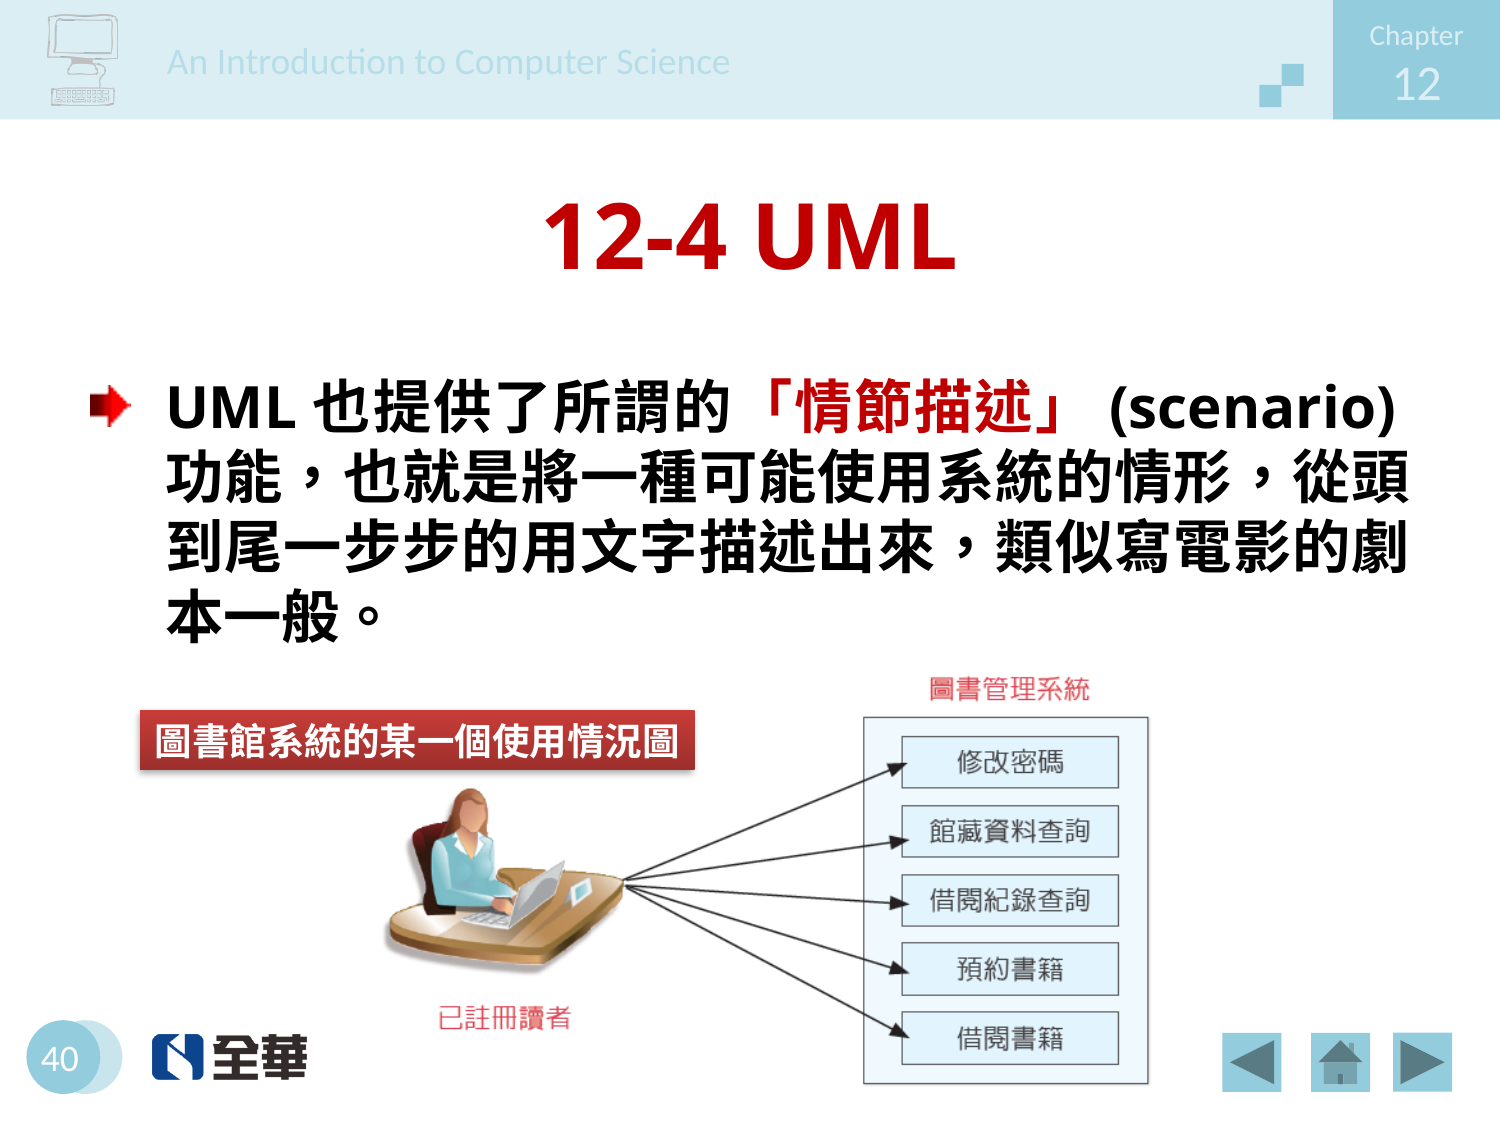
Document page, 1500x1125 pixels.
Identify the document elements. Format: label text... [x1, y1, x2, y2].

title 12-4 UML [75, 138, 1425, 327]
list UML也提供了所謂的「情節描述」(scenario)功能，也就是將一種可能使用系統的情形，從頭到尾一步步的用文字描述出來，類似寫電影的劇本一般。 [75, 363, 1425, 1005]
picture [336, 658, 1165, 1102]
text_box 圖書館系統的某一個使用情況圖 [140, 710, 331, 770]
picture [47, 14, 118, 106]
picture [90, 385, 131, 427]
picture [152, 1034, 307, 1080]
